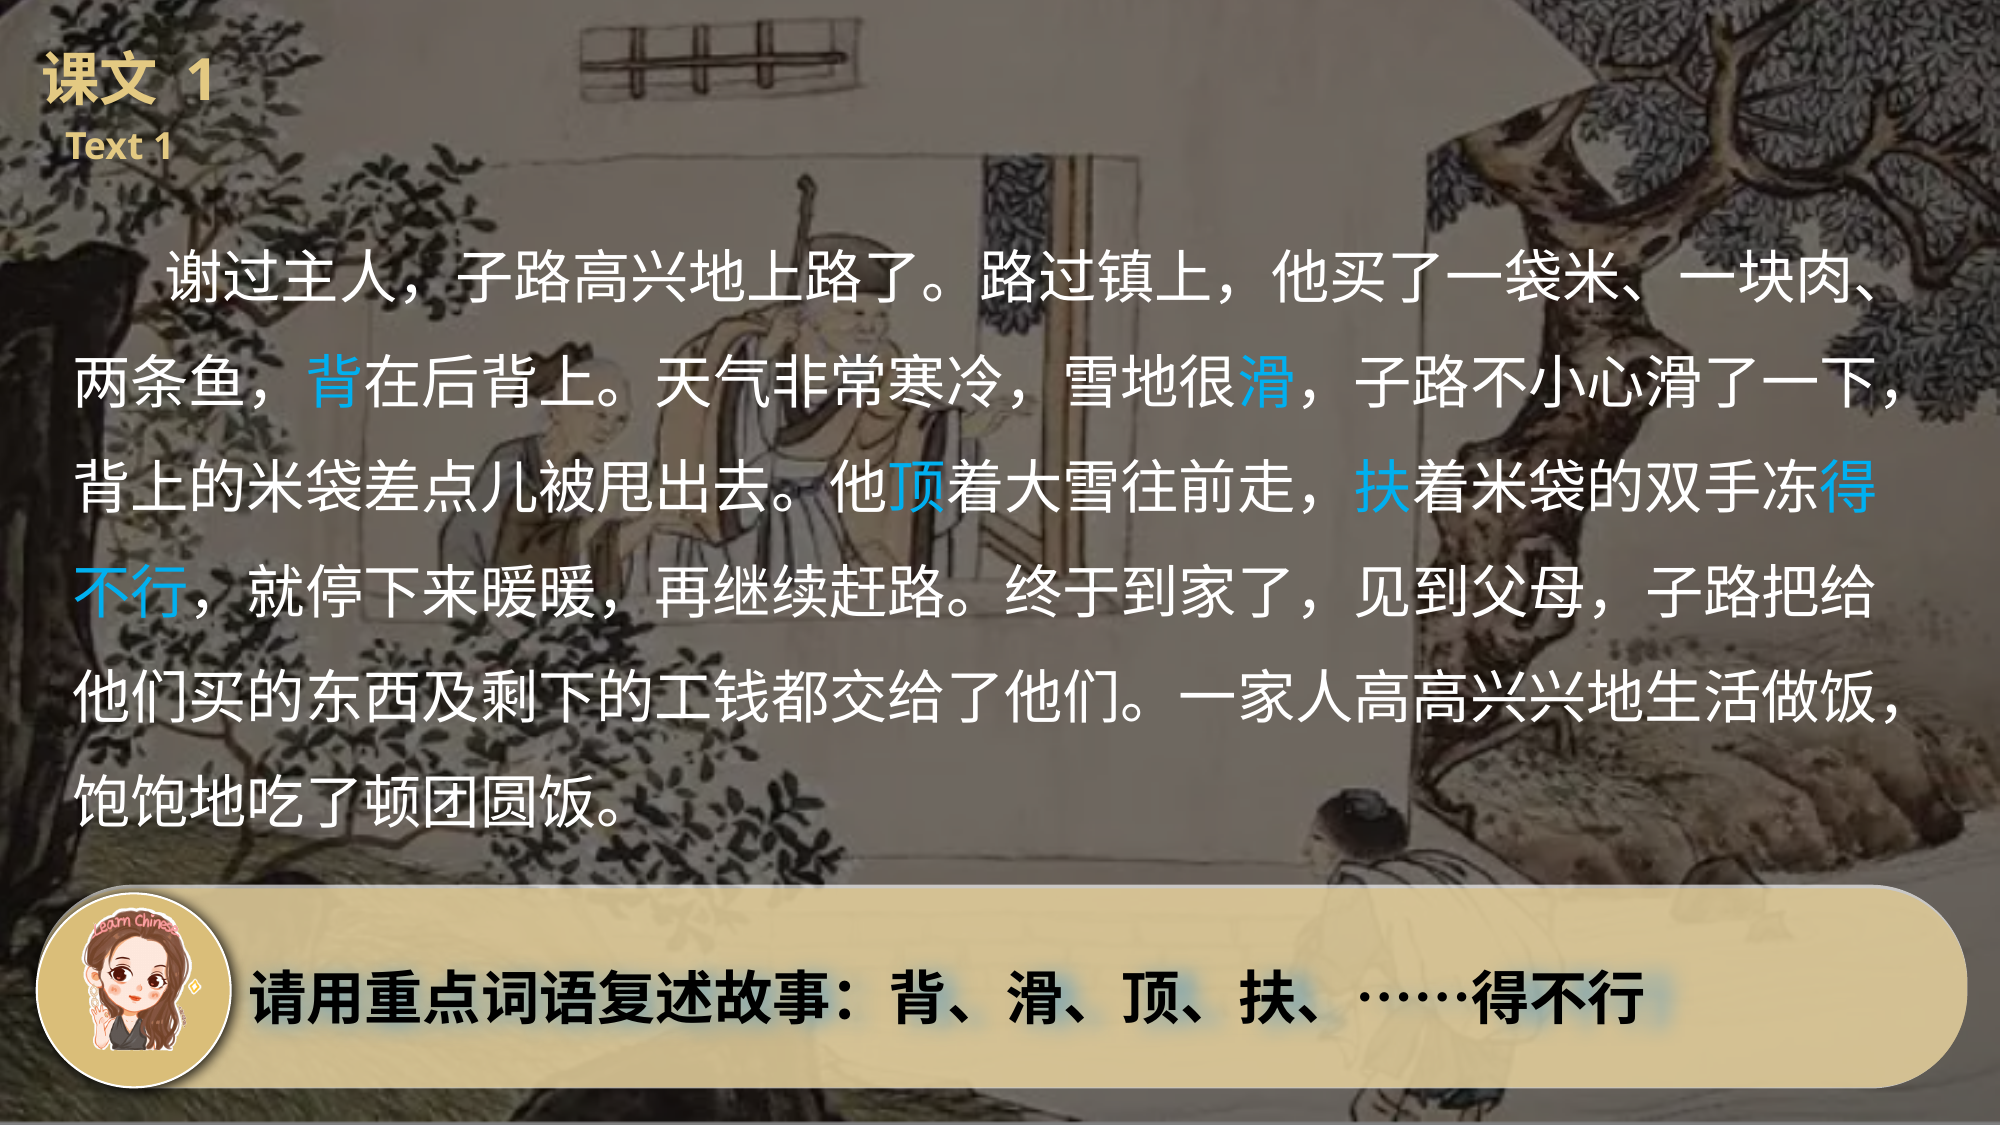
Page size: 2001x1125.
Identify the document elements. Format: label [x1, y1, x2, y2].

text_box [36, 888, 233, 1088]
picture [0, 0, 2000, 1125]
